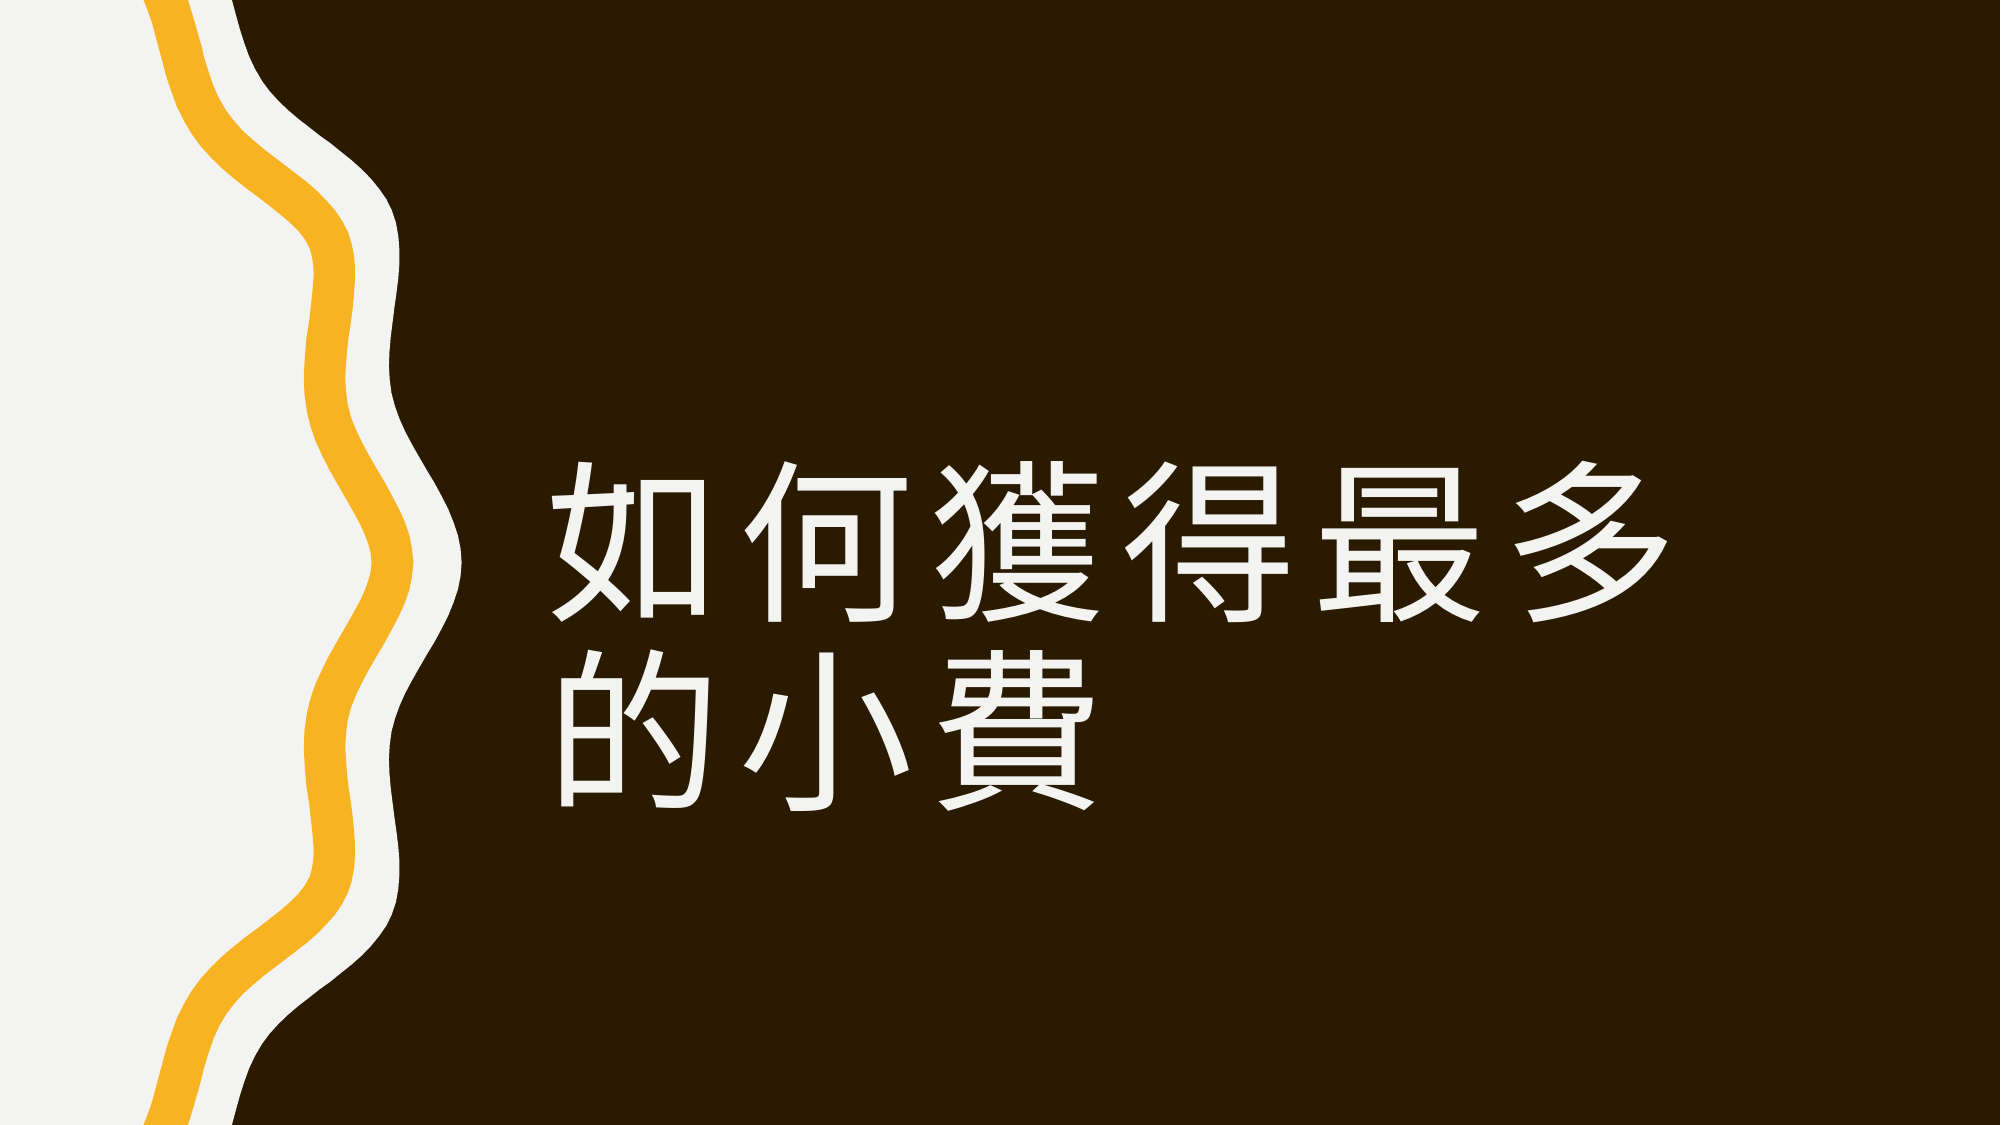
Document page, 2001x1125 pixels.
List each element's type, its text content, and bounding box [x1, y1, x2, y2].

title 如何獲得最多的小費 [531, 176, 1875, 843]
